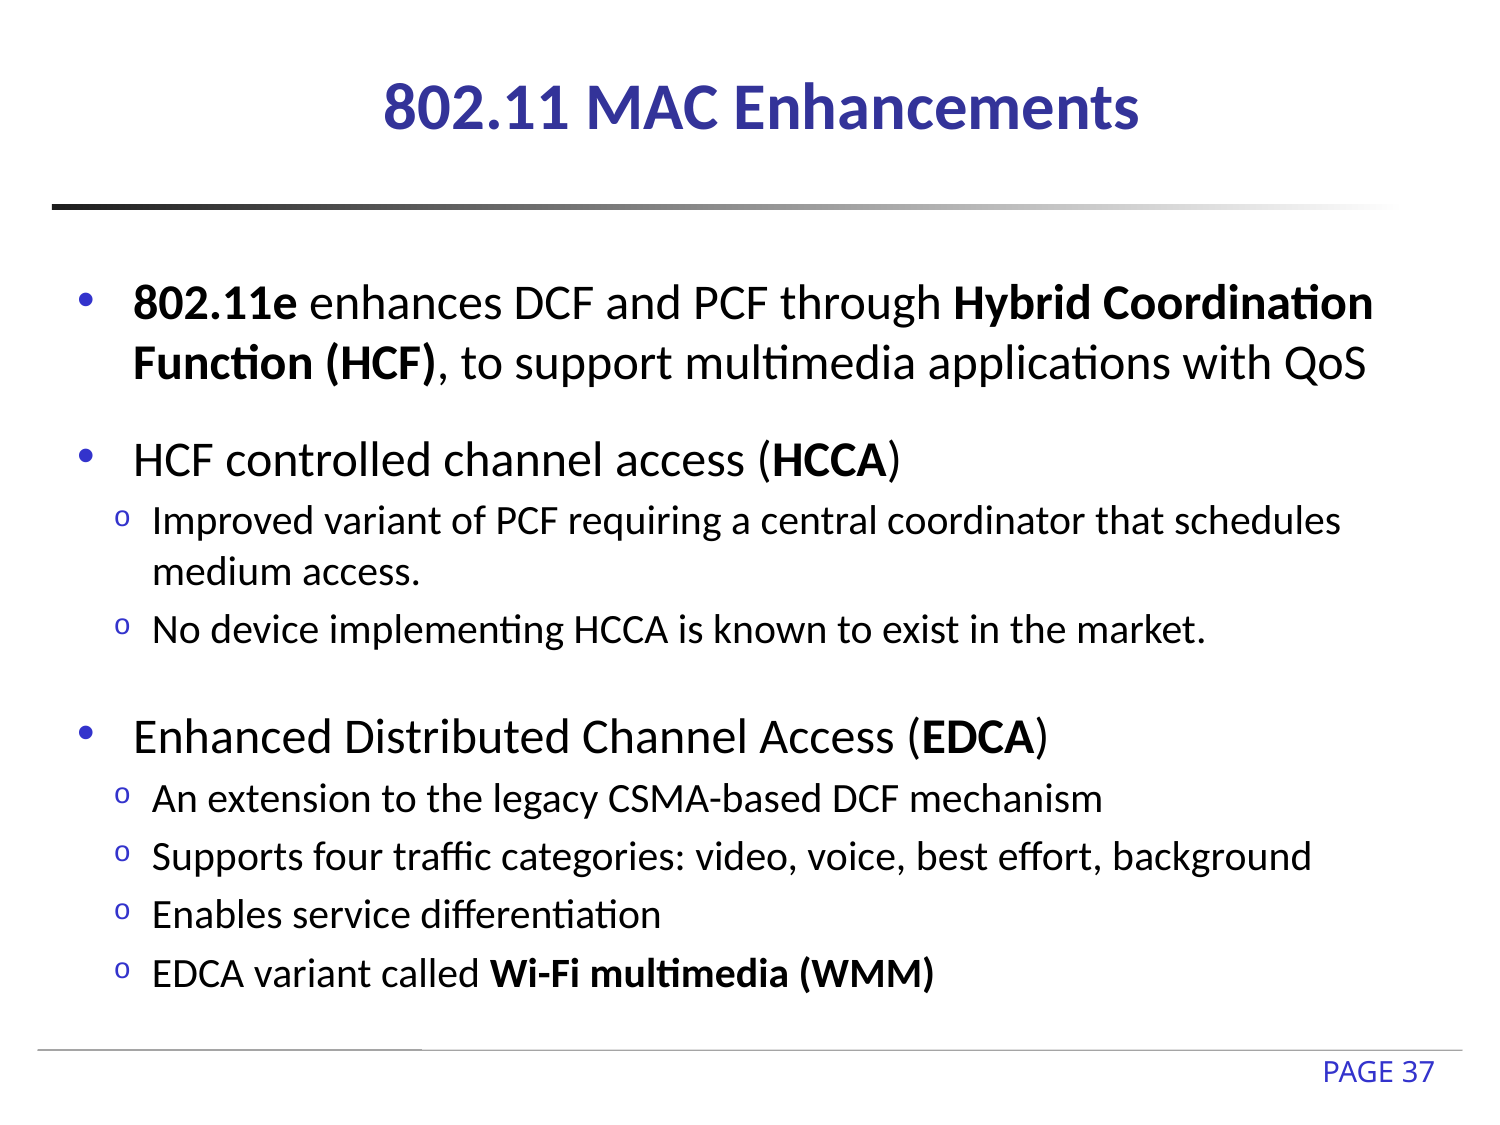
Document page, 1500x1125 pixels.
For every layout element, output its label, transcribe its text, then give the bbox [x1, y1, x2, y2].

text_box 802.11e enhances DCF and PCF through Hybrid Coordination Function (HCF), to support multimedia applications with QoS HCF controlled channel access (HCCA) Improved variant of PCF requiring a central coordinator that schedules medium access. No device implementing HCCA is known to exist in the market. Enhanced Distributed Channel Access (EDCA) An extension to the legacy CSMA-based DCF mechanism Supports four traffic categories: video, voice, best effort, background Enables service differentiation EDCA variant called Wi-Fi multimedia (WMM) [62, 212, 1407, 950]
title 802.11 MAC Enhancements [24, 24, 1500, 151]
